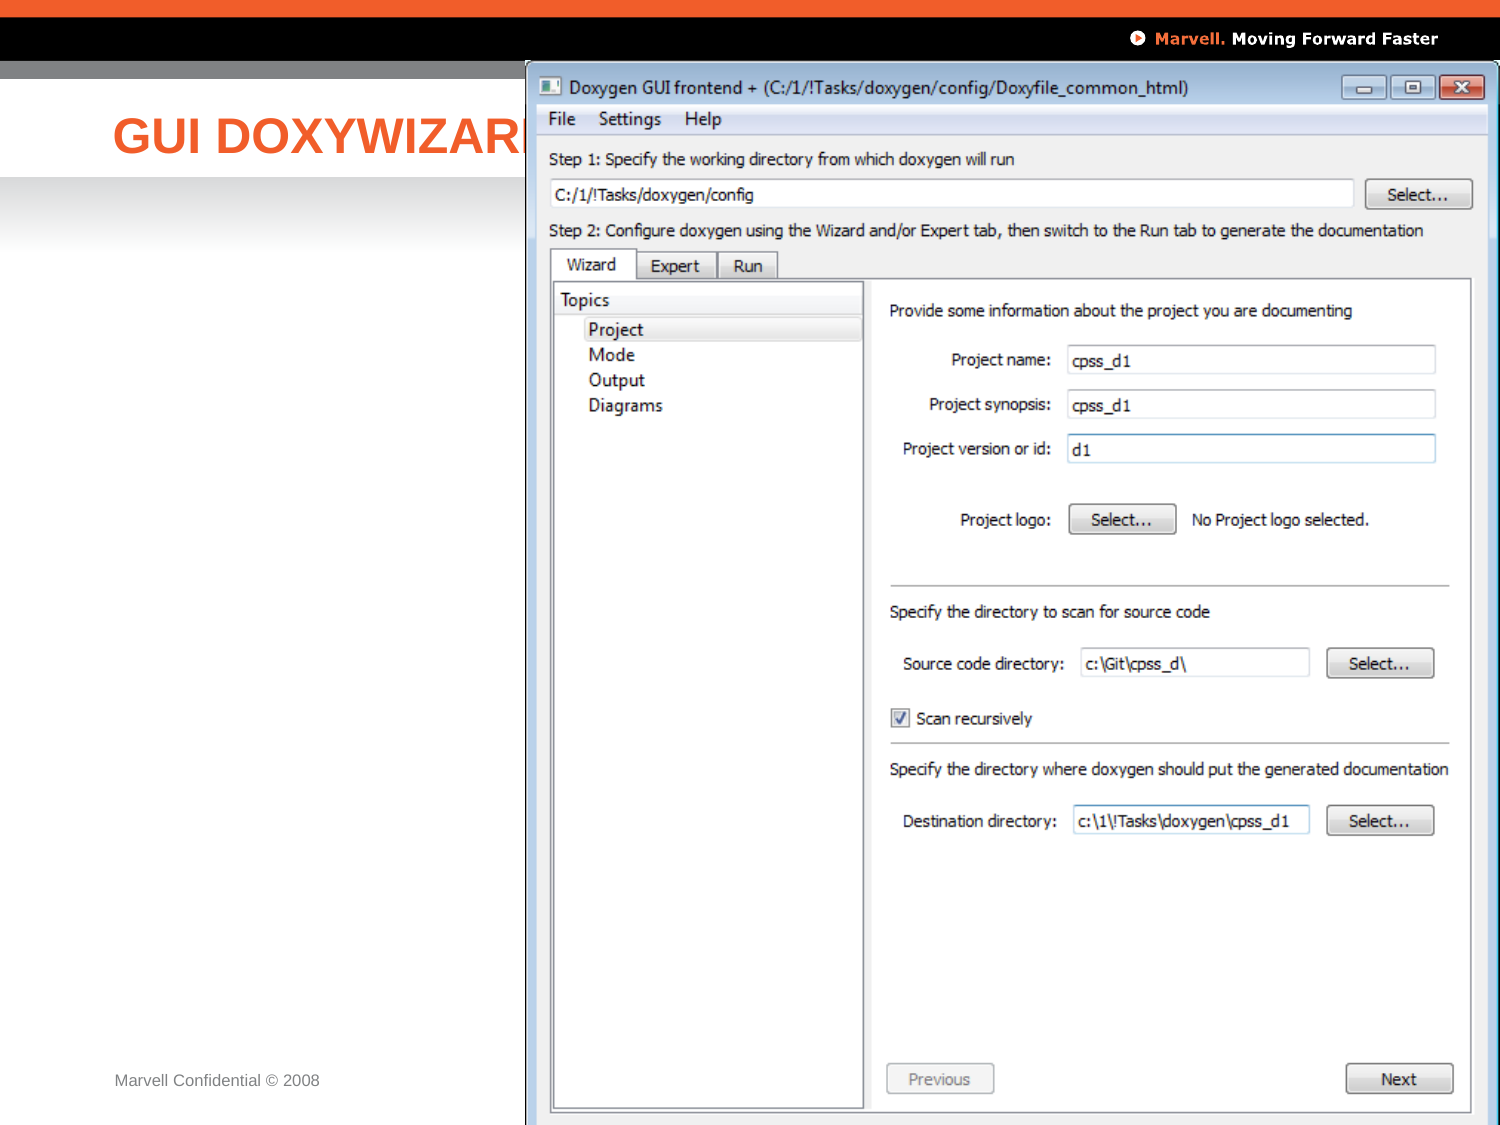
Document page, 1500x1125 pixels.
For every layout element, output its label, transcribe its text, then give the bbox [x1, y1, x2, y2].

title GUI DoxyWizard [112, 95, 519, 171]
picture [524, 60, 1500, 1125]
